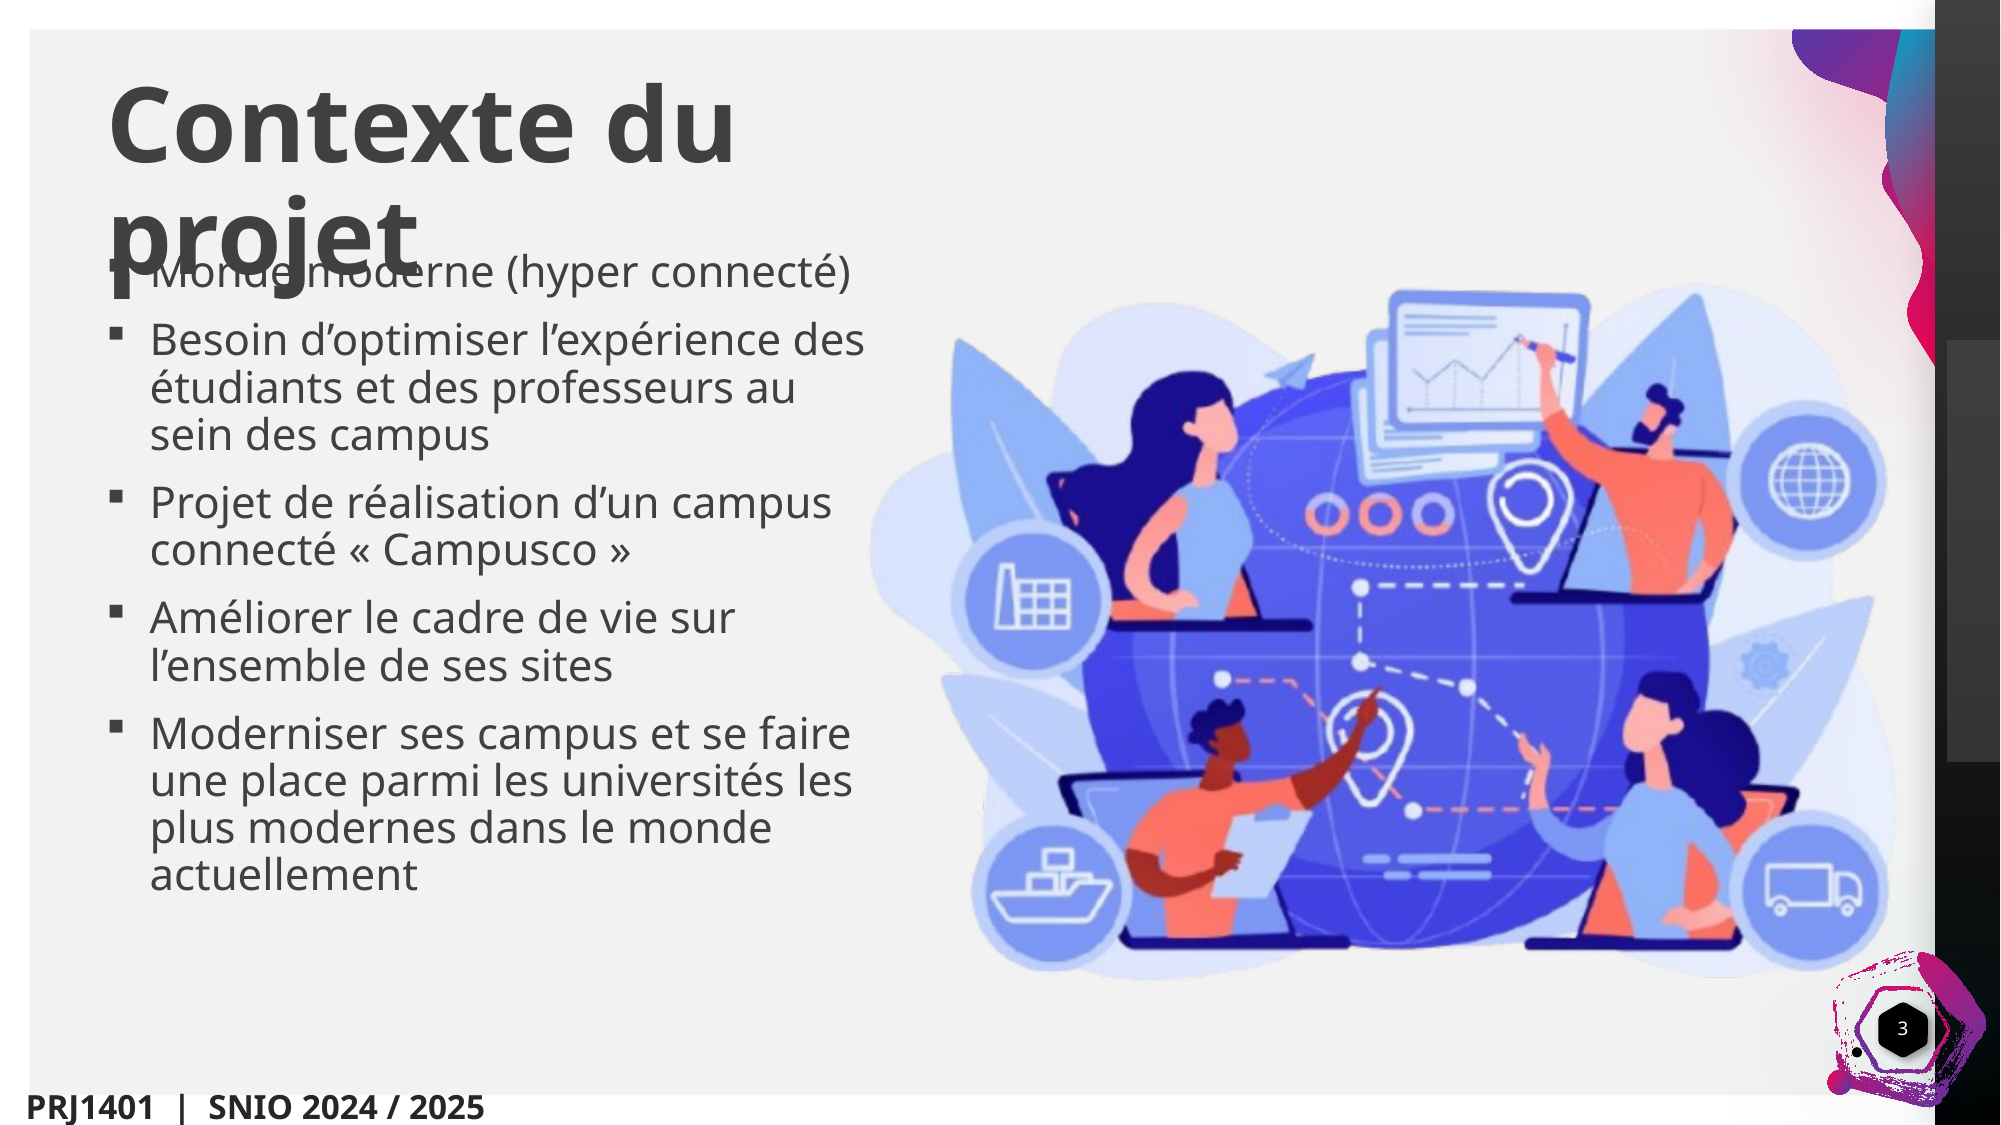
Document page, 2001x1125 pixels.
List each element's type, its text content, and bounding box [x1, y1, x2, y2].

picture [792, 230, 2000, 1030]
list Monde moderne (hyper connecté) Besoin d’optimiser l’expérience des étudiants et des professeurs au sein des campus Projet de réalisation d’un campus connecté « Campusco » Améliorer le cadre de vie sur l’ensemble de ses sites Moderniser ses campus et se faire une place parmi les universités les plus modernes dans le monde actuellement [106, 249, 792, 911]
title Contexte du projet [106, 72, 995, 221]
text_box PRJ1401 | SNIO 2024 / 2025 [0, 1091, 625, 1125]
slide_number 3 [1872, 1030, 1934, 1057]
